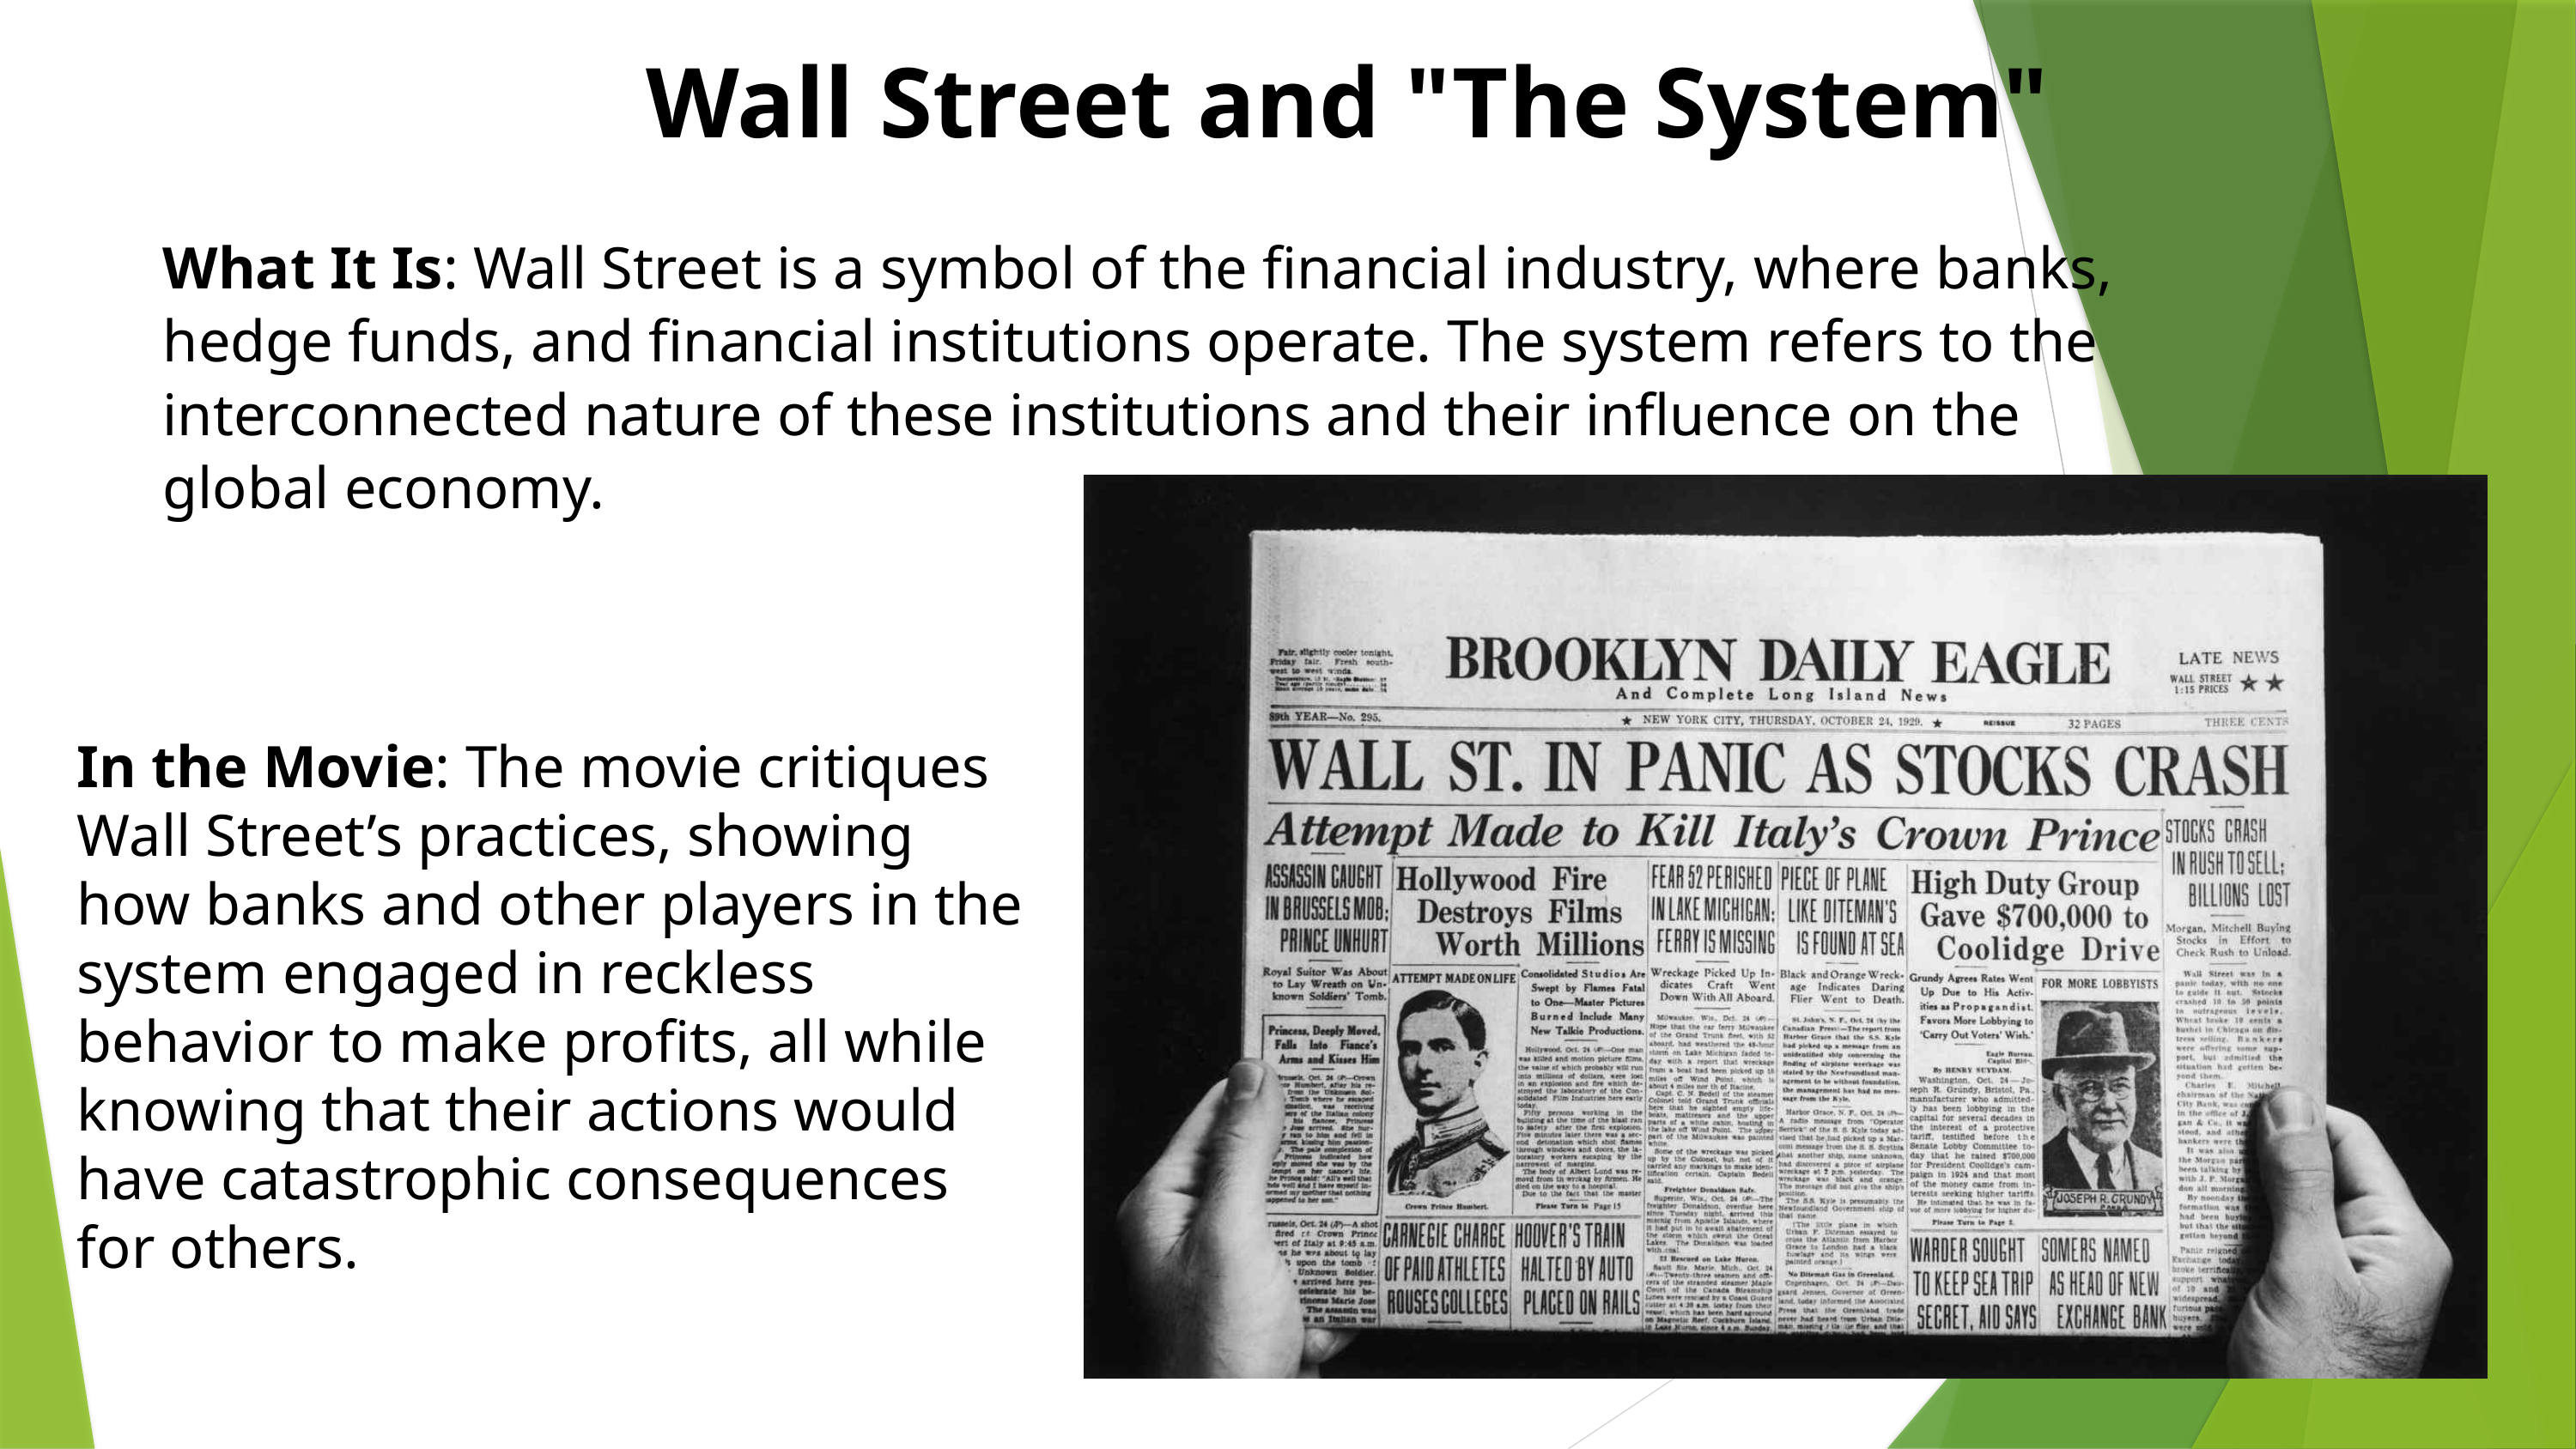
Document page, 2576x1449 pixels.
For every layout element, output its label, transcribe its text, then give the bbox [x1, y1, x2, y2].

text_box In the Movie: The movie critiques Wall Street’s practices, showing how banks and other players in the system engaged in reckless behavior to make profits, all while knowing that their actions would have catastrophic consequences for others. [64, 724, 1049, 1287]
text_box Wall Street and "The System" [633, 27, 2190, 164]
text_box What It Is: Wall Street is a symbol of the financial industry, where banks, hedge funds, and financial institutions operate. The system refers to the interconnected nature of these institutions and their influence on the global economy. [85, 220, 2190, 579]
picture [1083, 474, 2488, 1379]
